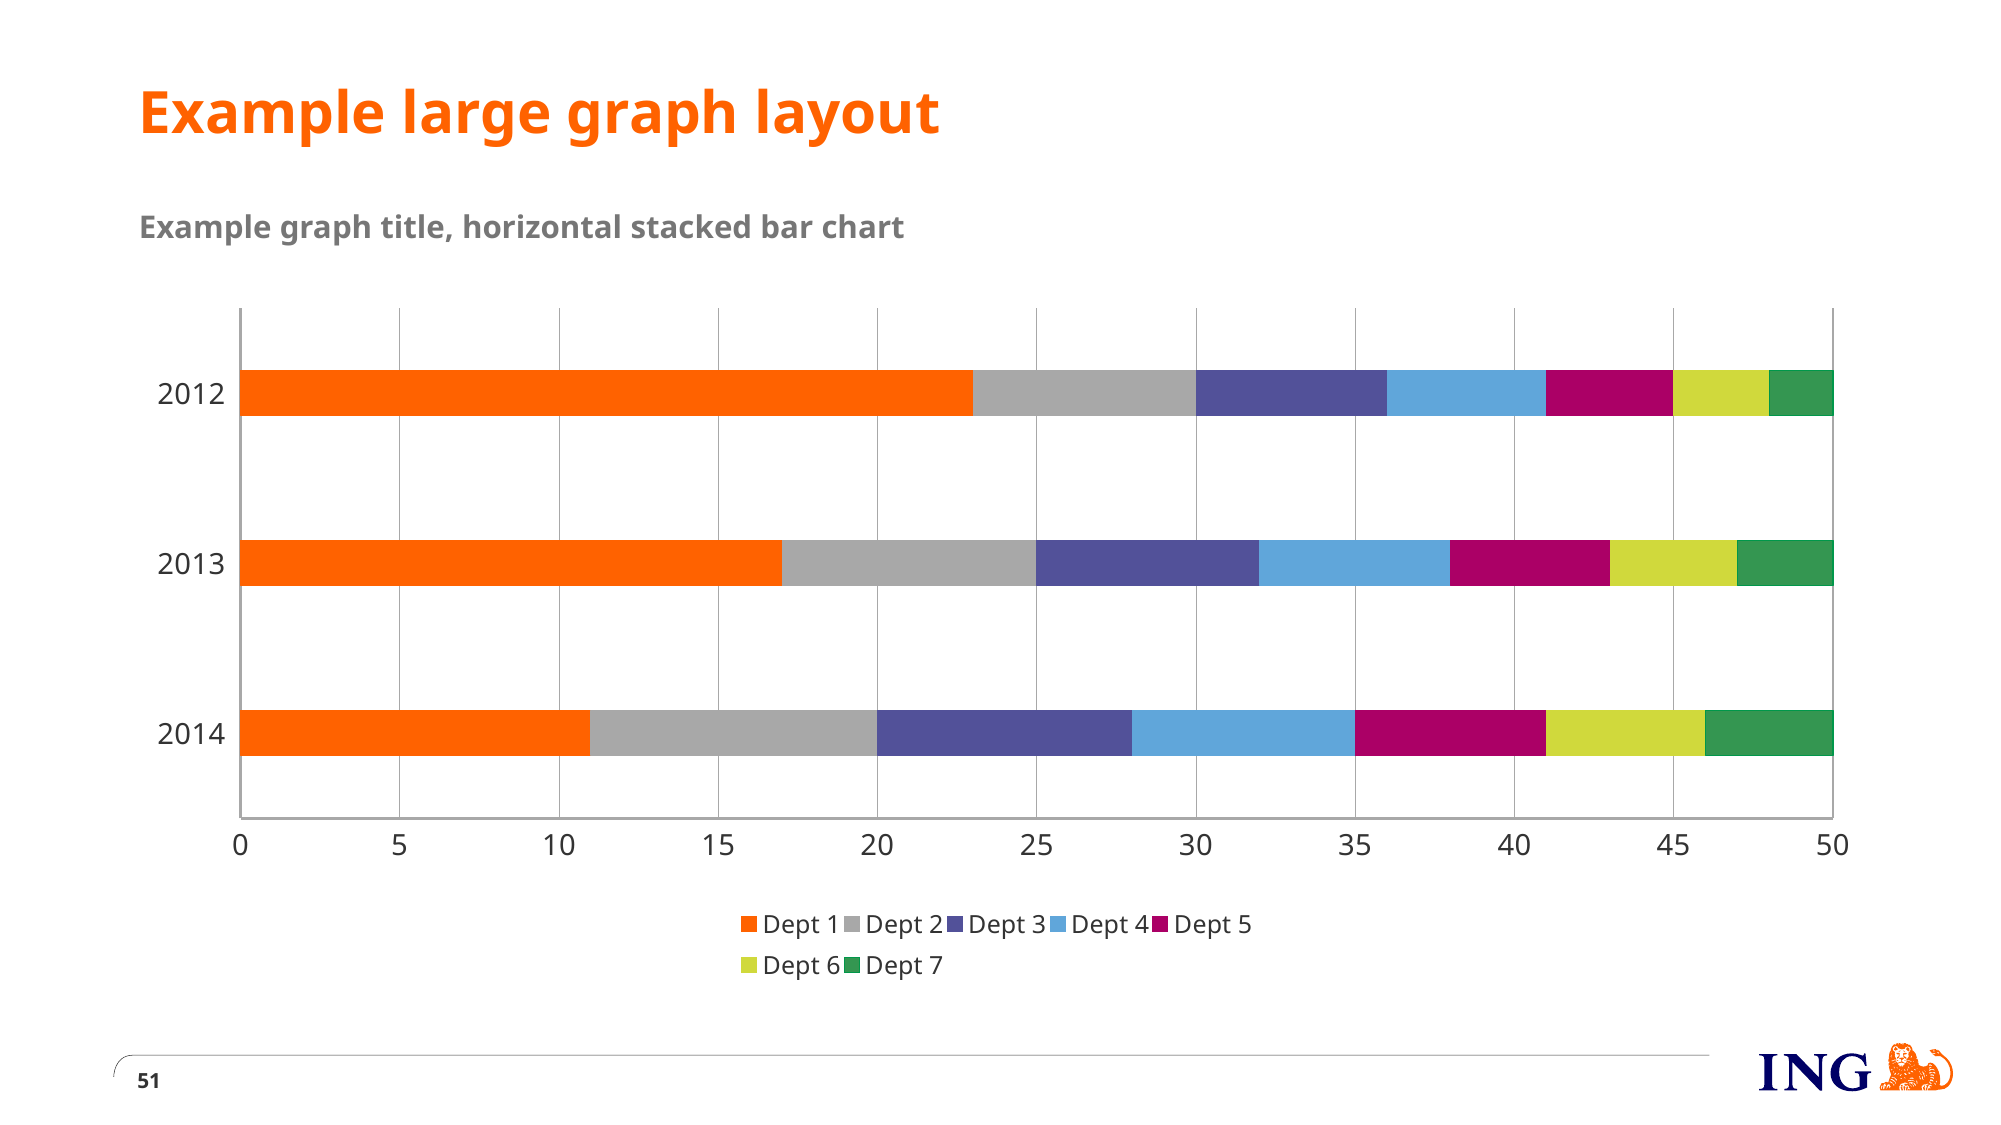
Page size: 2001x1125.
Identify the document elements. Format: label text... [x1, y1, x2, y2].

chart [138, 294, 1860, 1018]
list Example graph title, horizontal stacked bar chart [138, 209, 1860, 282]
title Example large graph layout [138, 46, 1860, 187]
slide_number 51 [137, 1066, 219, 1097]
